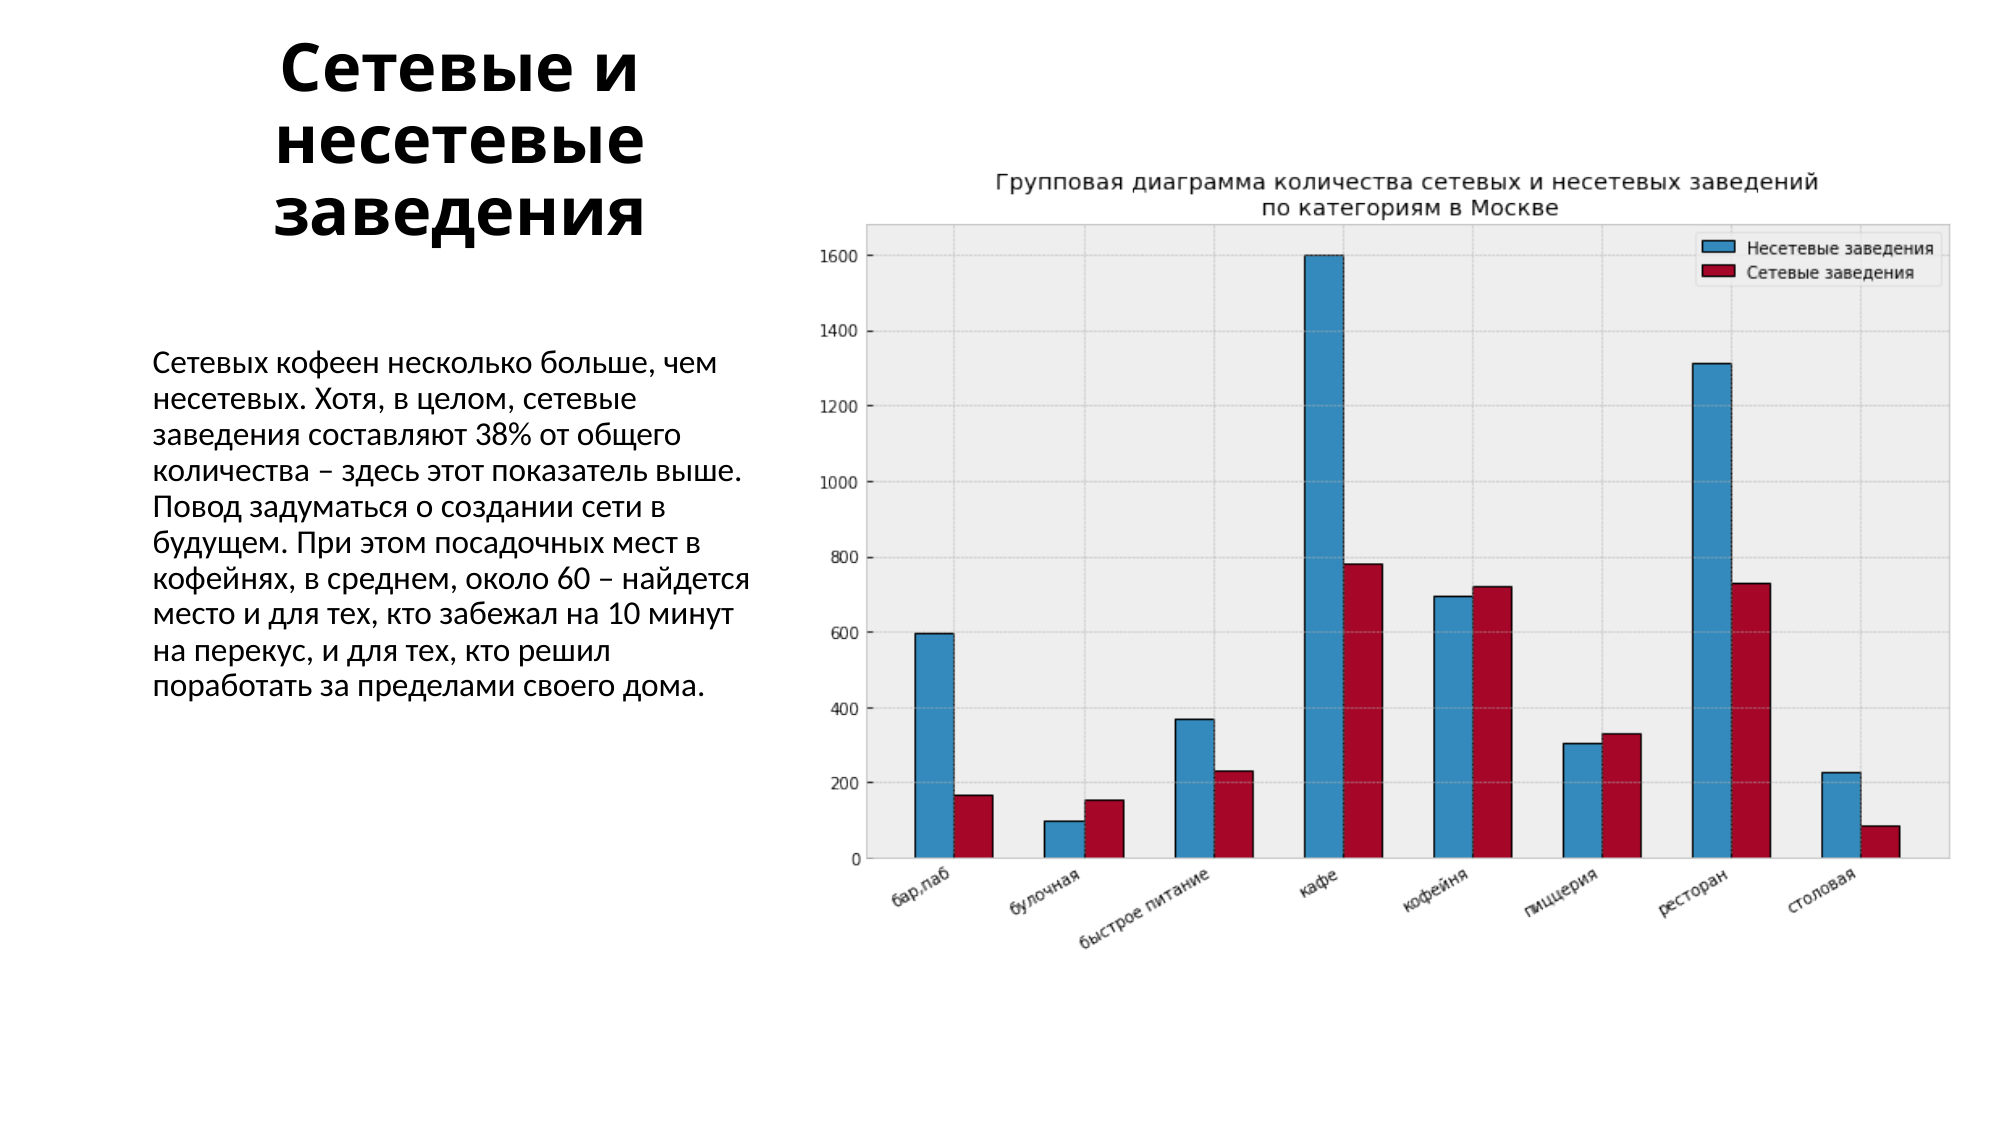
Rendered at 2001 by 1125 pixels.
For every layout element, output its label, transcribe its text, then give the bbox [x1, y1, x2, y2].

title Сетевые и несетевые заведения [137, 75, 783, 337]
picture [808, 162, 1959, 963]
list Сетевых кофеен несколько больше, чем несетевых. Хотя, в целом, сетевые заведения составляют 38% от общего количества – здесь этот показатель выше. Повод задуматься о создании сети в будущем. При этом посадочных мест в кофейнях, в среднем, около 60 – найдется место и для тех, кто забежал на 10 минут на перекус, и для тех, кто решил поработать за пределами своего дома. [137, 337, 783, 963]
